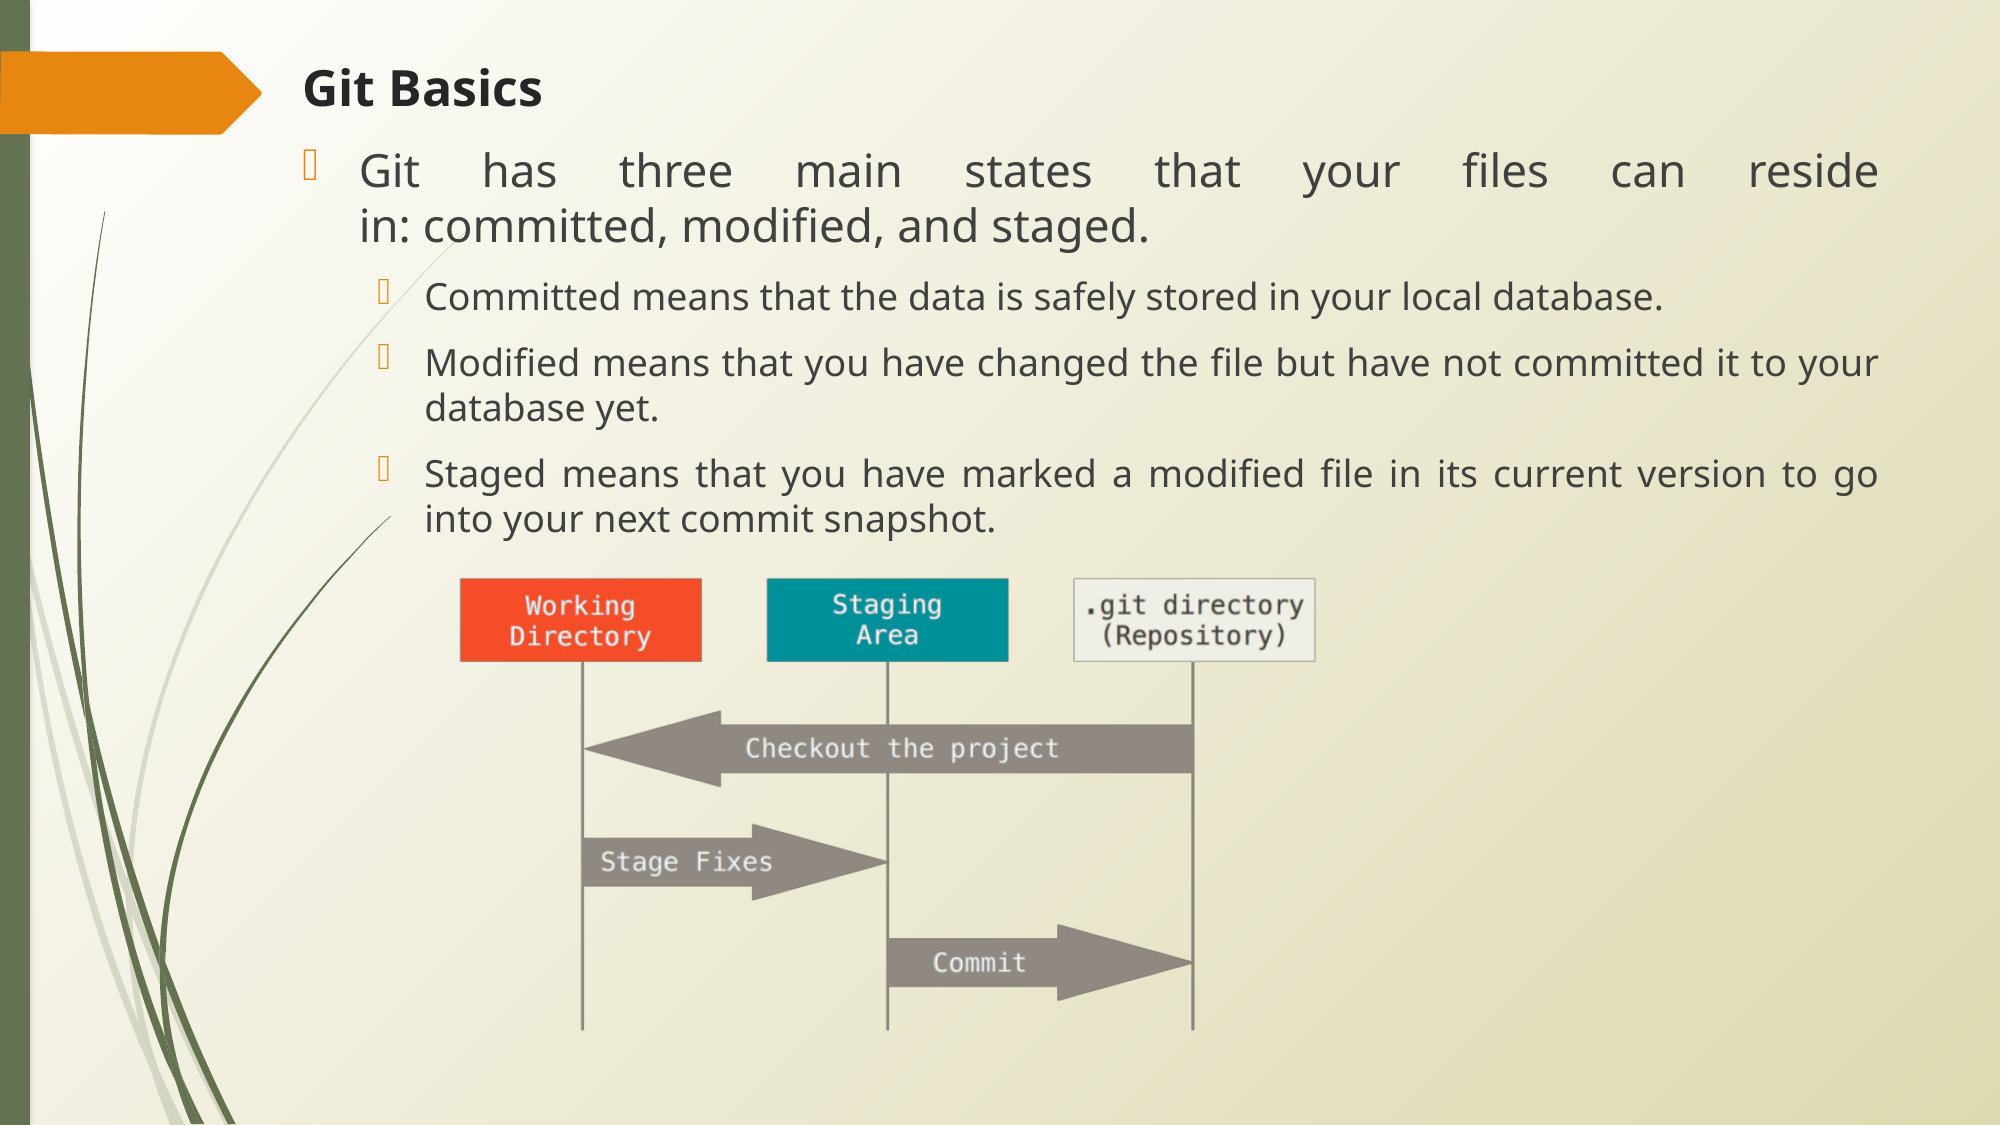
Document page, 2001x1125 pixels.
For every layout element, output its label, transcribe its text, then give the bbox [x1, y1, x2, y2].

title Git Basics [287, 48, 1327, 134]
picture [453, 570, 1328, 1052]
list Git has three main states that your files can reside in: committed, modified, and staged. Committed means that the data is safely stored in your local database. Modified means that you have changed the file but have not committed it to your database yet. Staged means that you have marked a modified file in its current version to go into your next commit snapshot. [287, 134, 1896, 1007]
